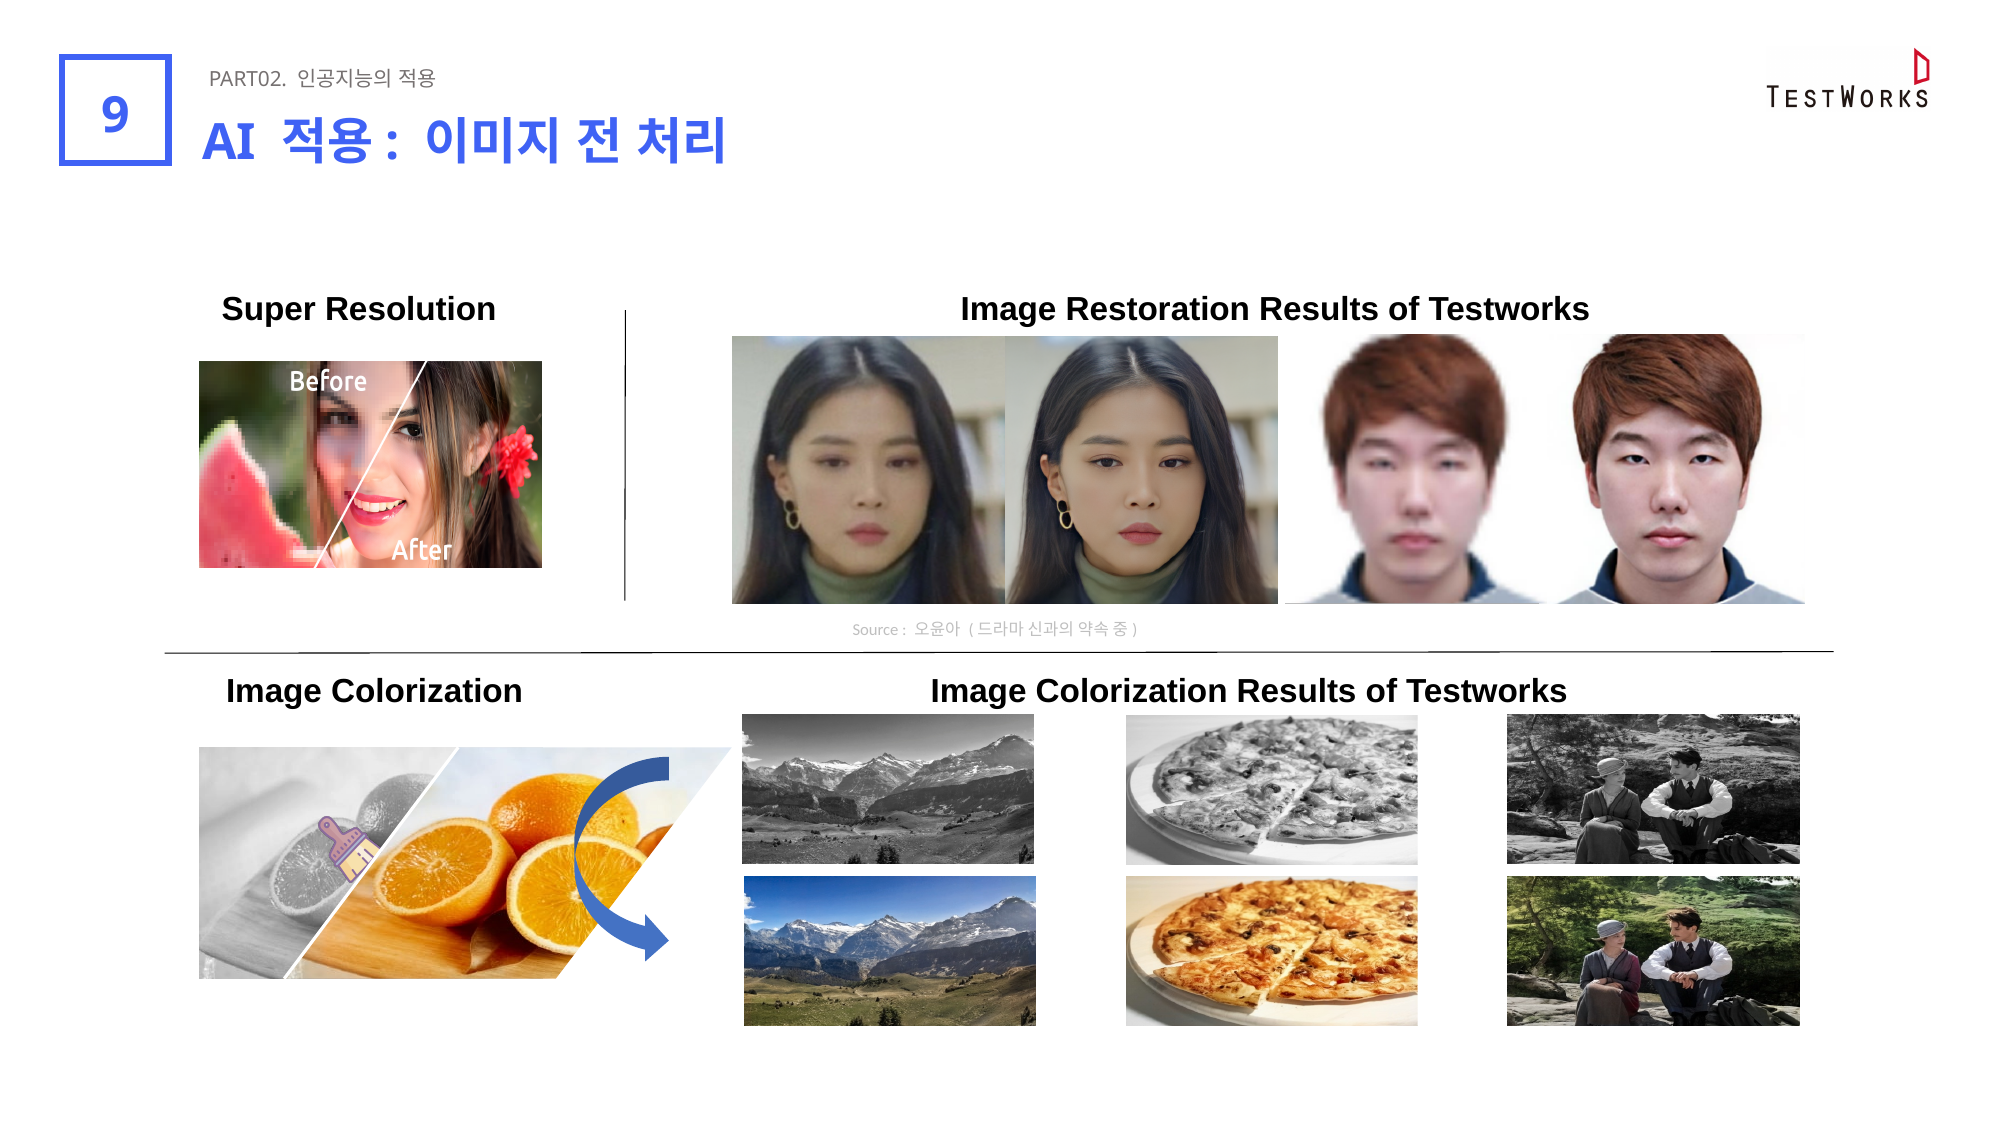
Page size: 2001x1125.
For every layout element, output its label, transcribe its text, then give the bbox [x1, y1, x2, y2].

text_box AI 적용: 이미지 전 처리 [187, 102, 1582, 177]
picture [1285, 334, 1805, 604]
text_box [742, 714, 1800, 1026]
text_box PART02. 인공지능의 적용 [193, 46, 452, 99]
text_box Image Restoration Results of Testworks [945, 280, 1616, 335]
picture [1766, 46, 1931, 112]
text_box [61, 56, 169, 71]
text_box 8 [83, 164, 143, 173]
picture [199, 360, 542, 568]
picture [732, 336, 1278, 604]
text_box Image Colorization Results of Testworks [915, 661, 1593, 714]
text_box Source : 오윤아 (드라마 신과의 약속 중) [730, 611, 1260, 647]
text_box 9 [56, 71, 175, 150]
text_box Image Colorization [211, 661, 539, 717]
text_box Super Resolution [206, 280, 512, 335]
text_box [61, 150, 169, 164]
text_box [199, 747, 732, 979]
